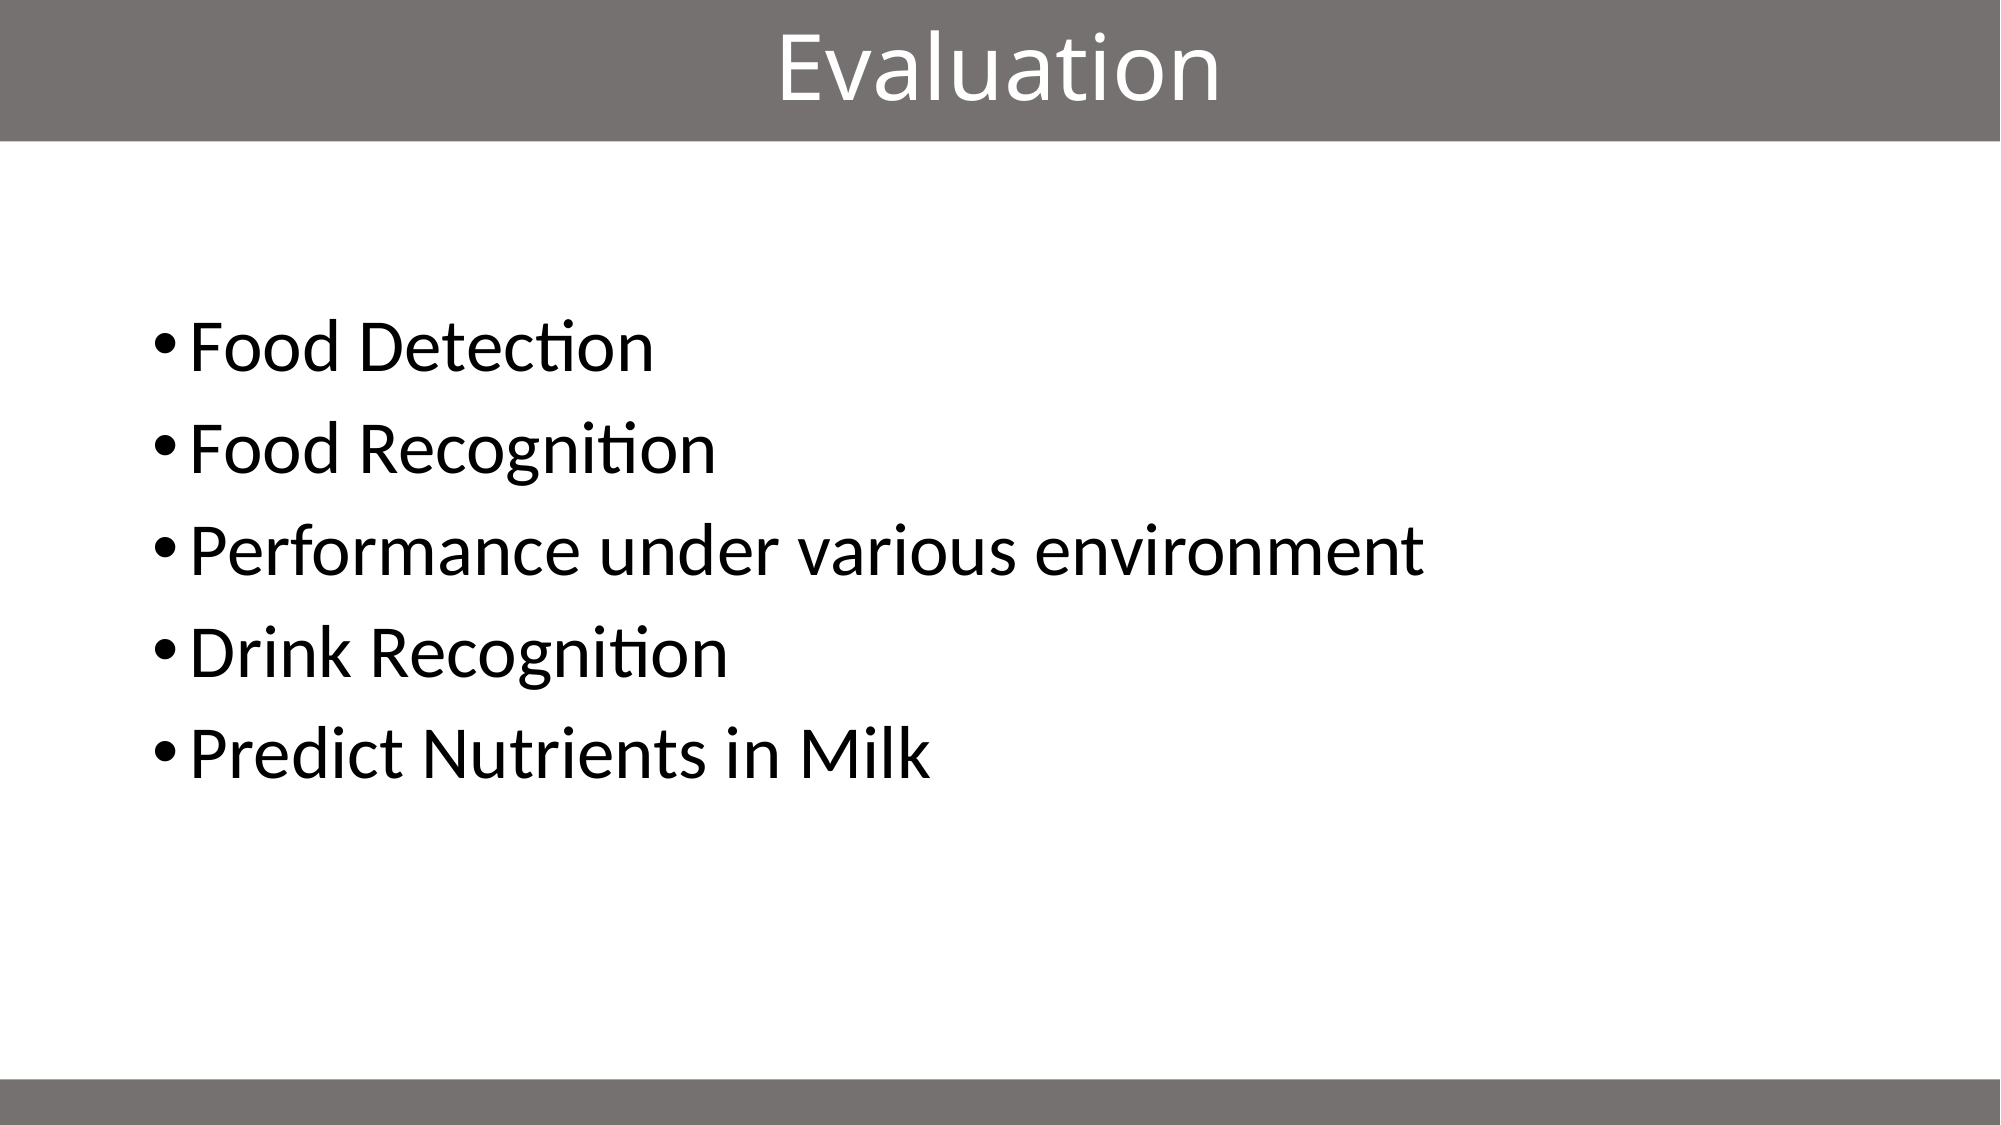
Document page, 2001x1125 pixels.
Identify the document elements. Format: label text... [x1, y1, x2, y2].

list Food Detection Food Recognition Performance under various environment Drink Recognition Predict Nutrients in Milk [137, 299, 1863, 1014]
title Evaluation [0, 0, 2000, 142]
